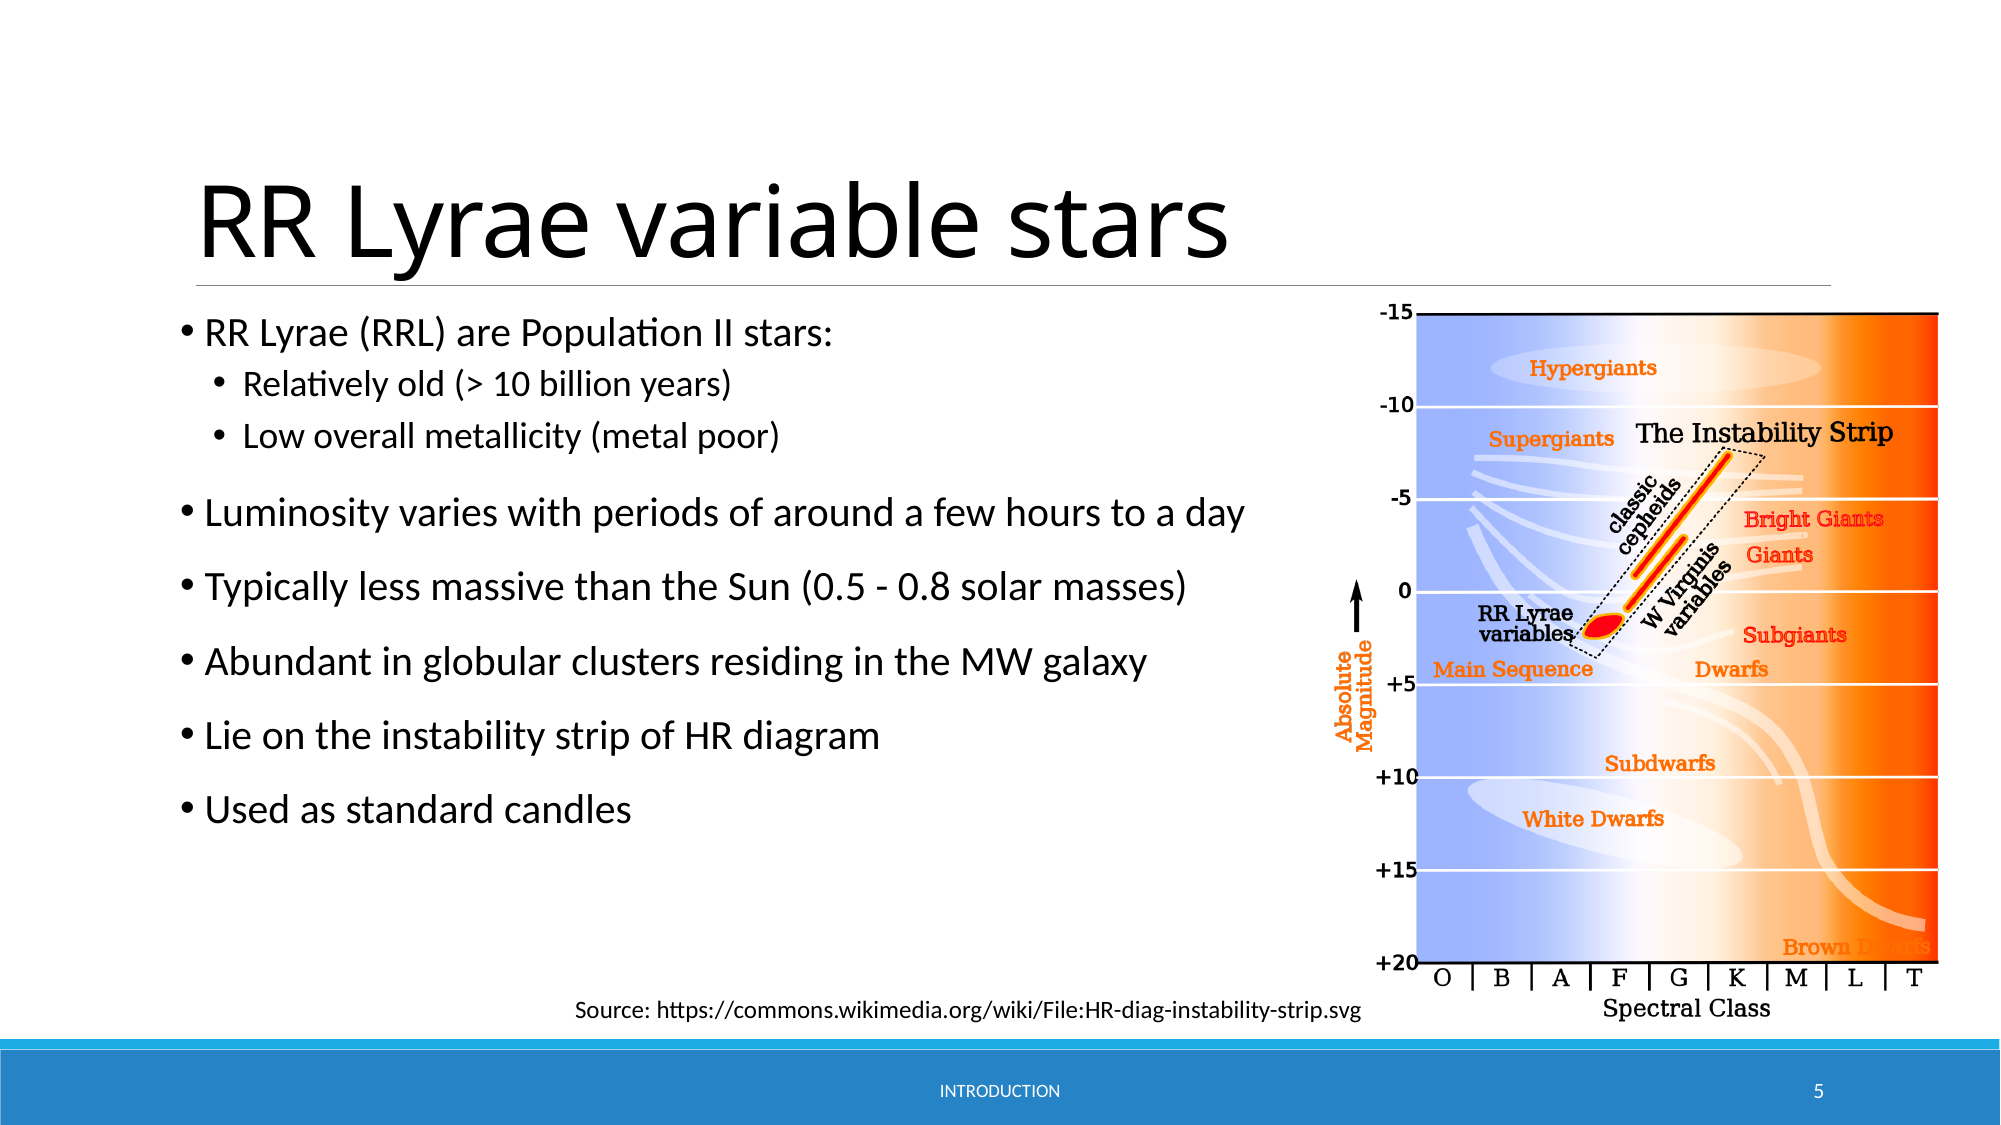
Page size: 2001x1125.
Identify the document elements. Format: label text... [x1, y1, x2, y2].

footer INTRODUCTION [604, 1059, 1396, 1120]
title RR Lyrae variable stars [180, 47, 1830, 285]
slide_number 5 [1624, 1059, 1840, 1120]
text_box Source: https://commons.wikimedia.org/wiki/File:HR-diag-instability-strip.svg [413, 986, 1303, 1031]
picture [1305, 302, 1943, 1031]
list RR Lyrae (RRL) are Population II stars: Relatively old (> 10 billion years) Low overall metallicity (metal poor) Luminosity varies with periods of around a few hours to a day Typically less massive than the Sun (0.5 - 0.8 solar masses) Abundant in globular clusters residing in the MW galaxy Lie on the instability strip of HR diagram Used as standard candles [180, 302, 1304, 963]
